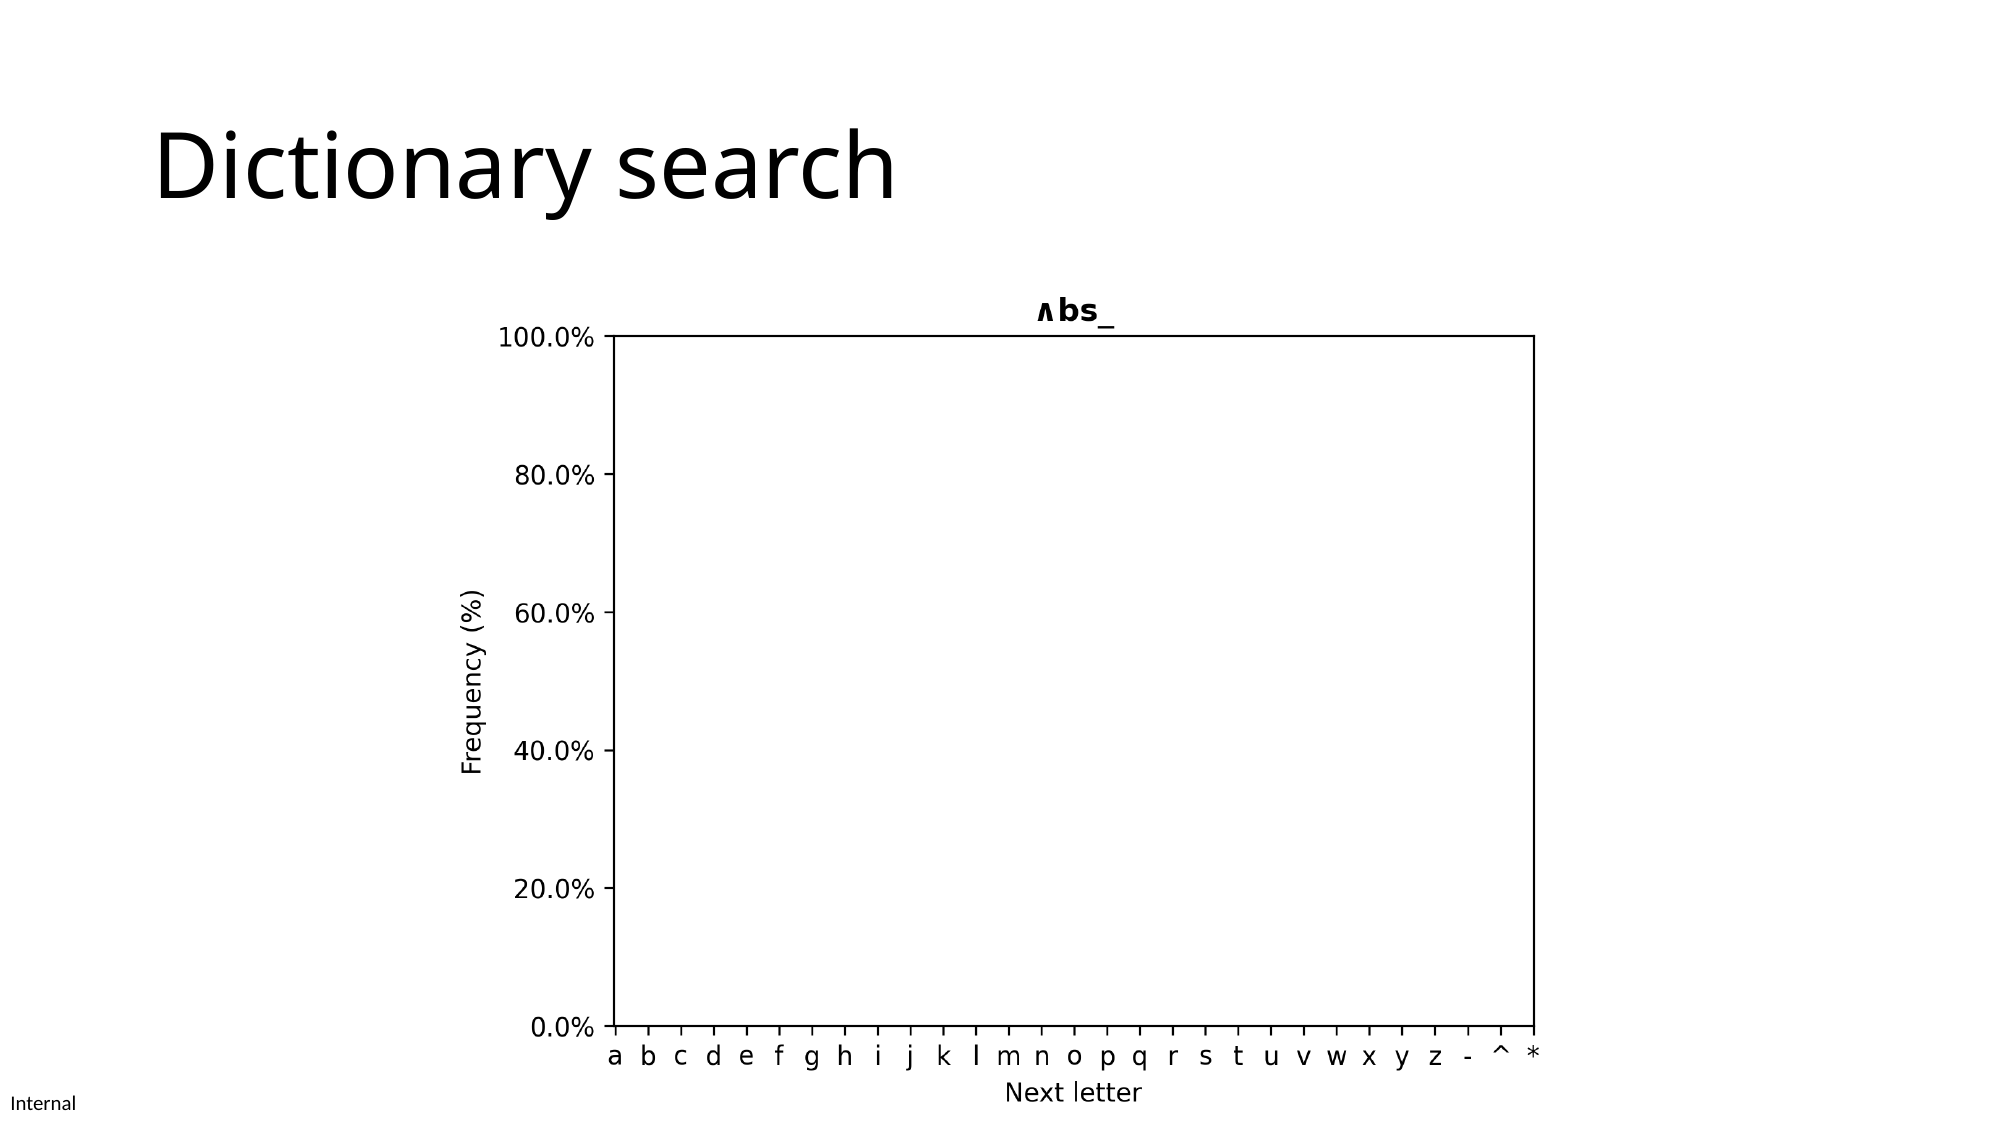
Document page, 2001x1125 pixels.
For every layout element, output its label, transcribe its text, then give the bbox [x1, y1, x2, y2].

title Dictionary search [137, 59, 1863, 278]
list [442, 277, 1558, 1125]
